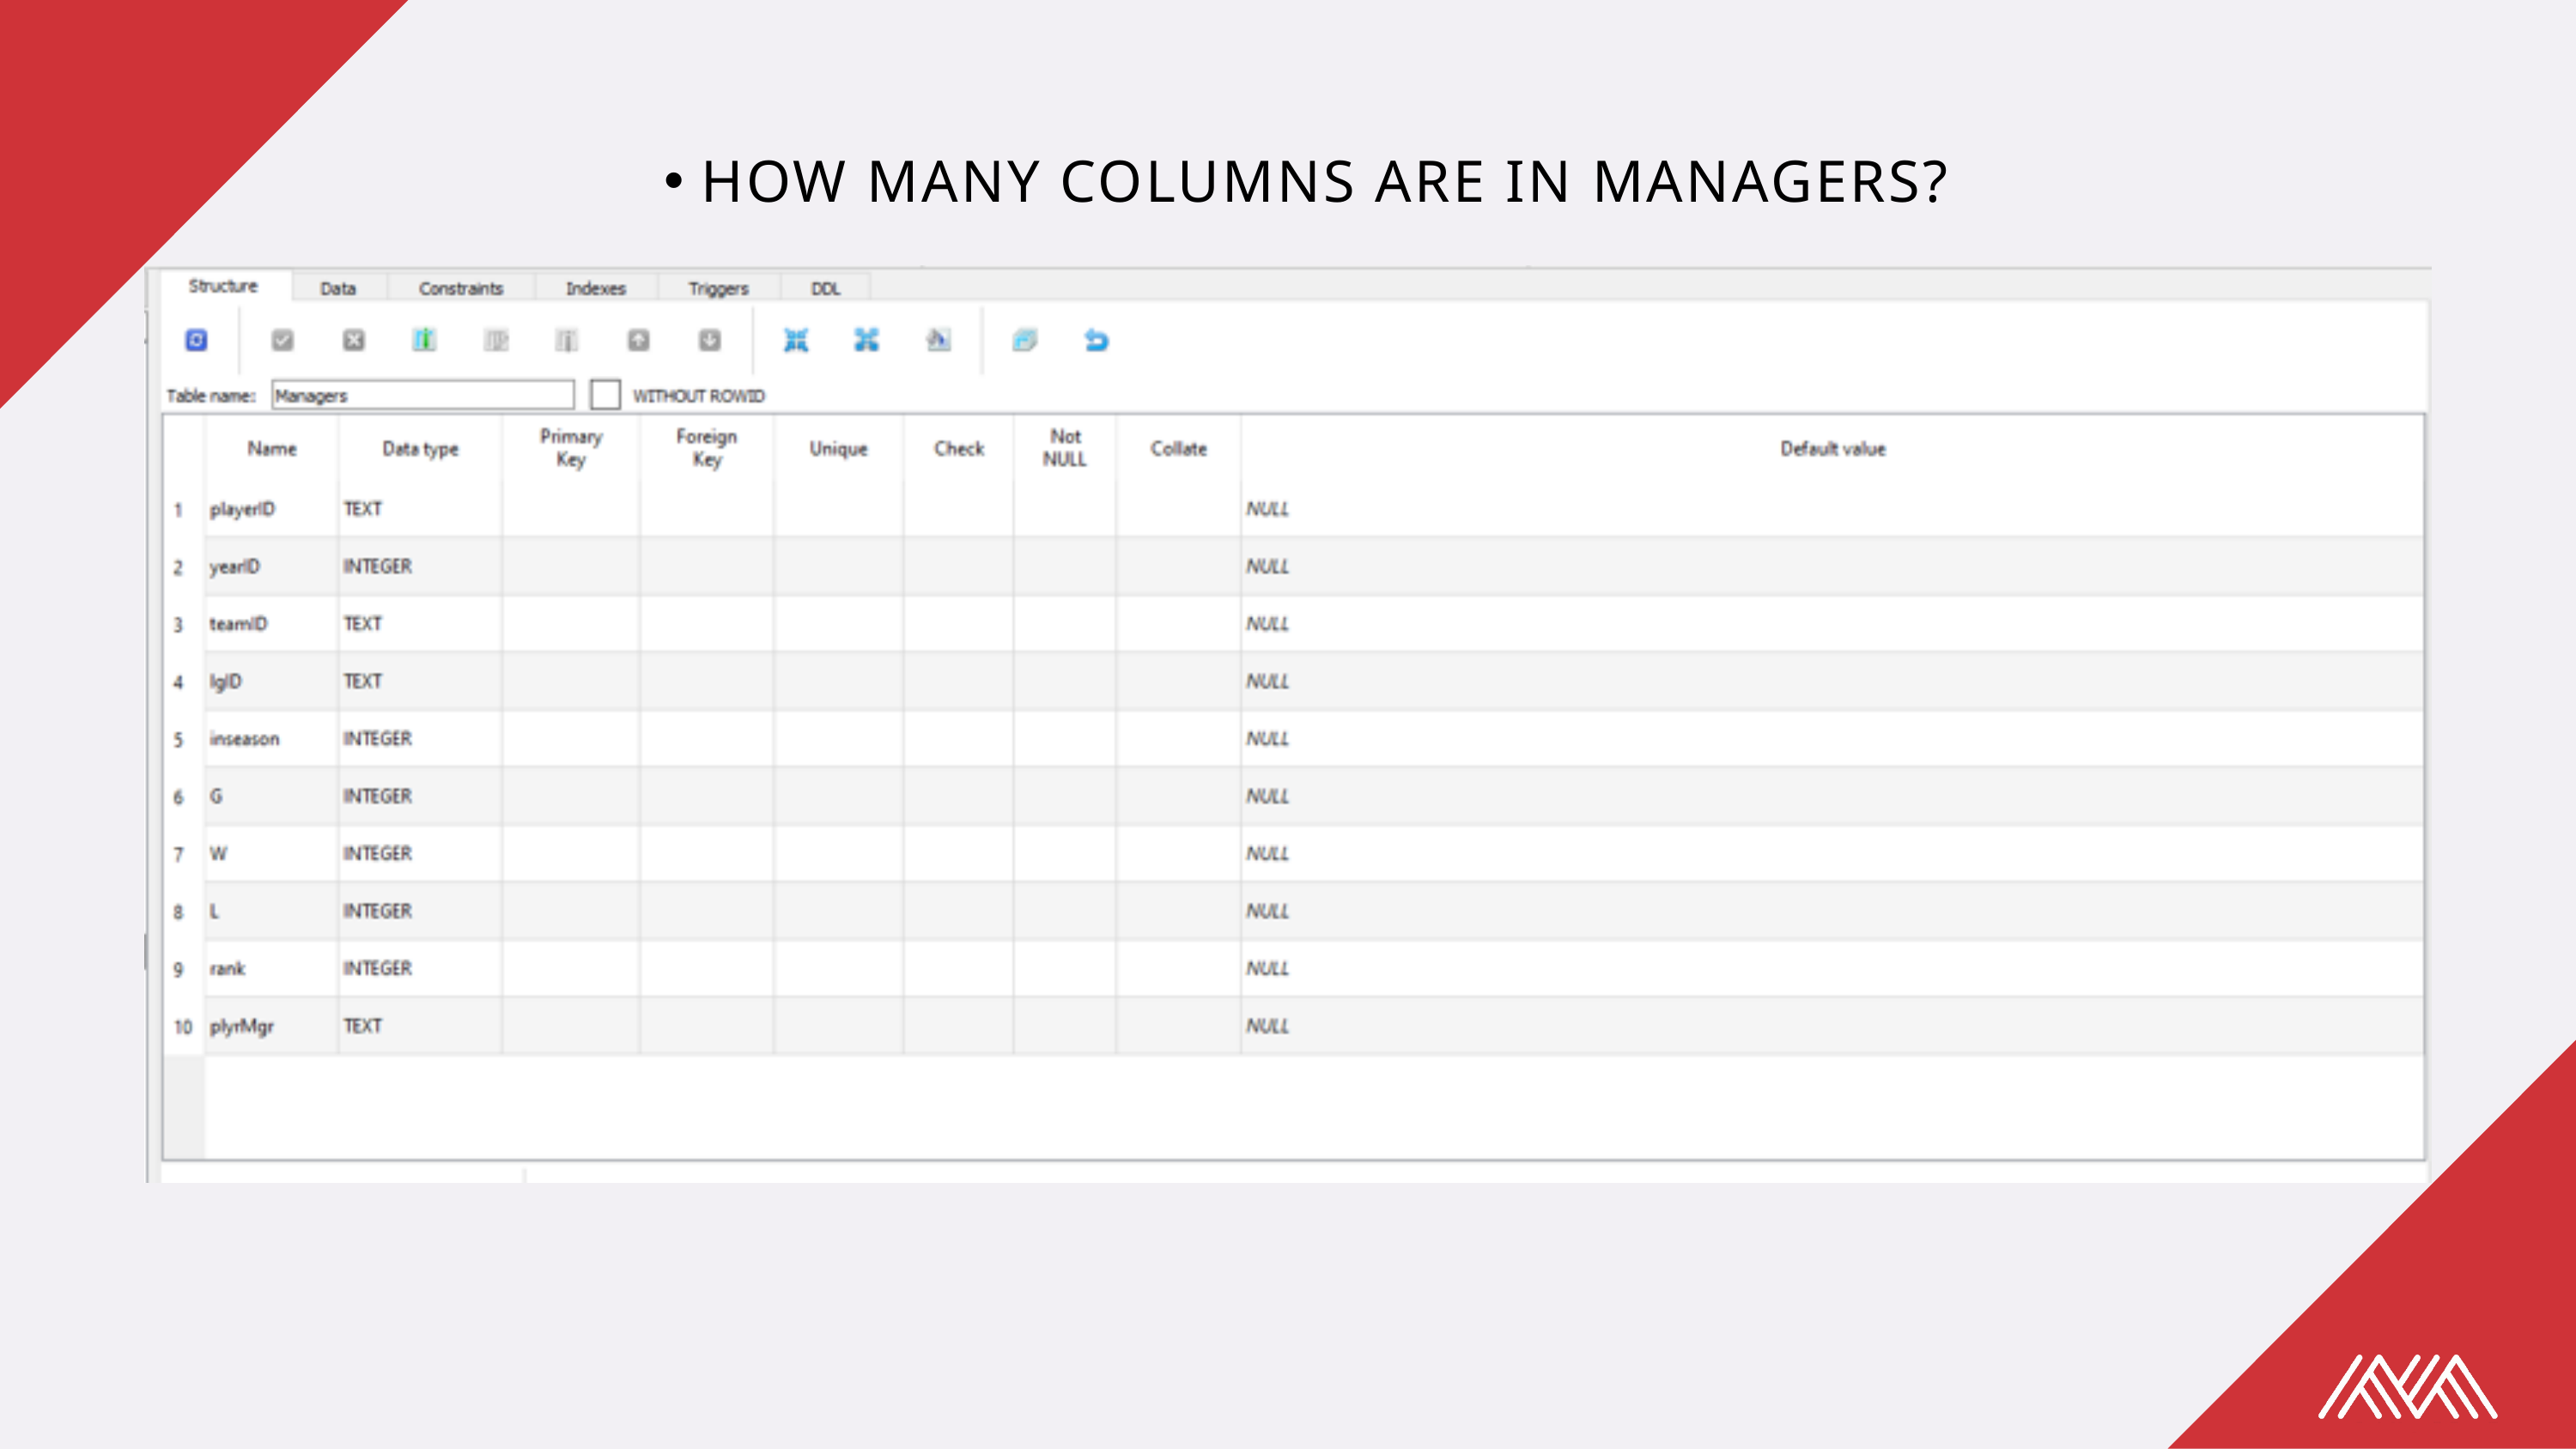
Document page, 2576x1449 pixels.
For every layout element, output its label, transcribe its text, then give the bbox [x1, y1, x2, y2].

picture [144, 265, 2432, 1184]
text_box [2167, 1040, 2576, 1449]
picture [2267, 1303, 2551, 1449]
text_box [0, 0, 409, 409]
text_box HOW MANY COLUMNS ARE IN MANAGERS? [532, 144, 2043, 214]
